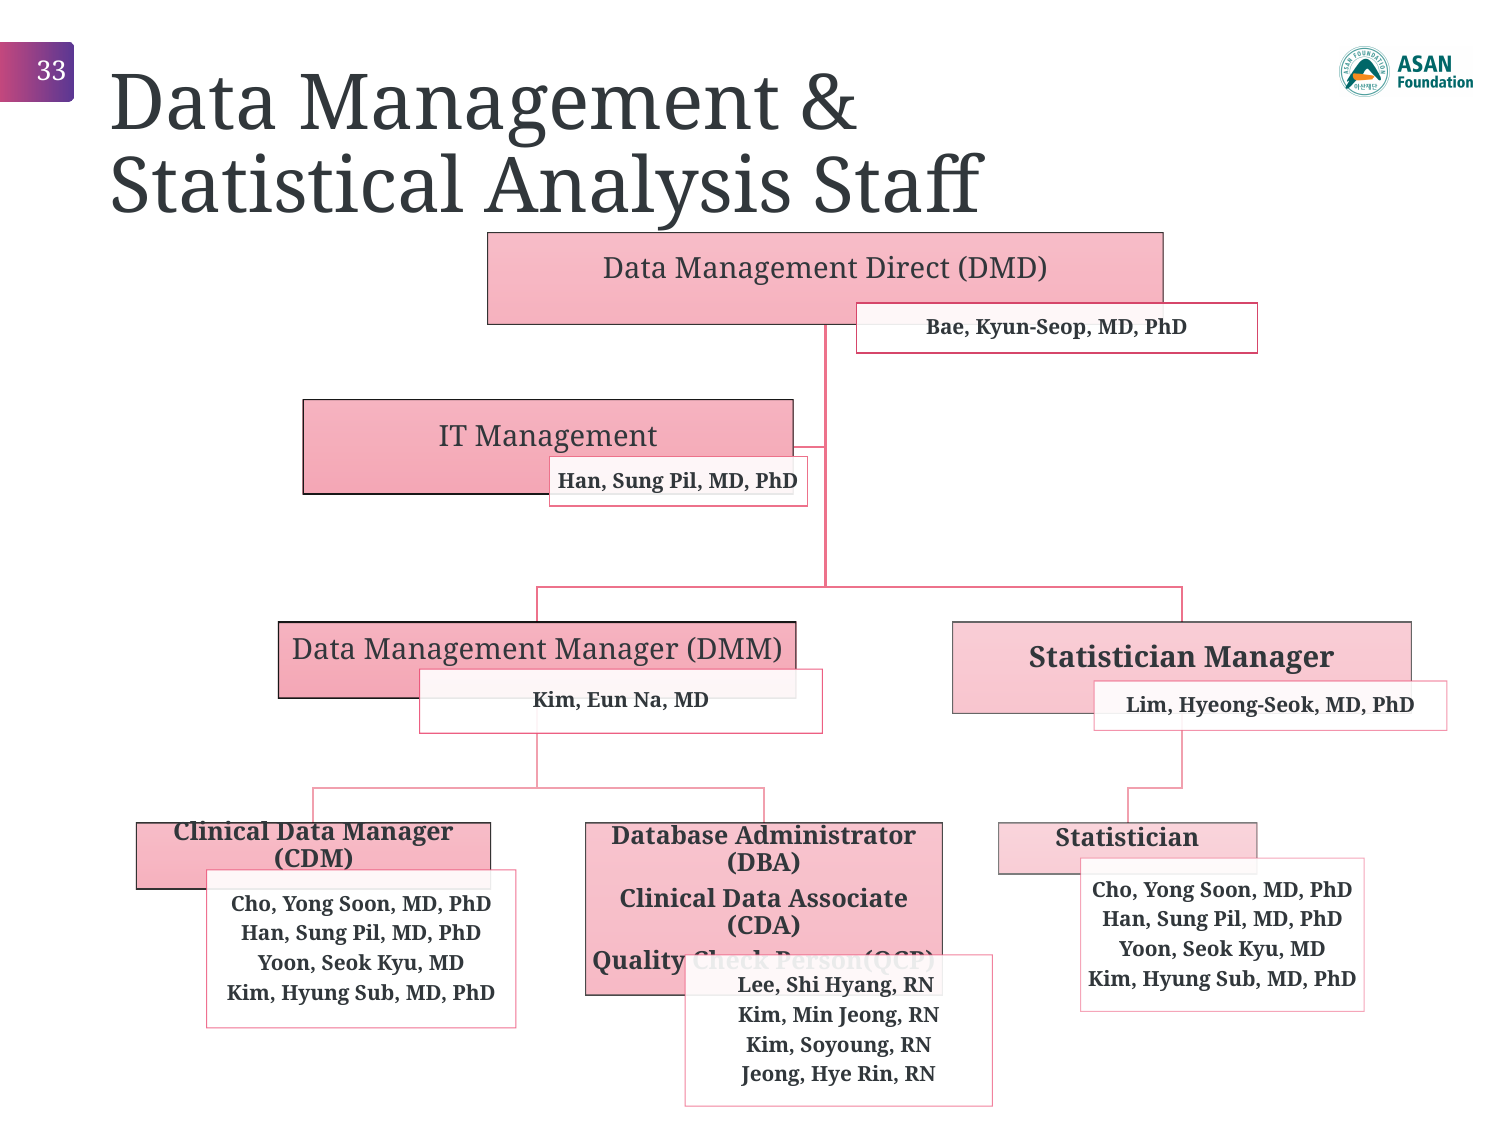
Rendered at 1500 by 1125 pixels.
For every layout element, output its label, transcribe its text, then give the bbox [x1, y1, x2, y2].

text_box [53, 232, 1447, 1107]
slide_number 33 [0, 41, 75, 102]
title Data Management & Statistical Analysis Staff [103, 59, 1397, 232]
picture [1339, 46, 1473, 97]
